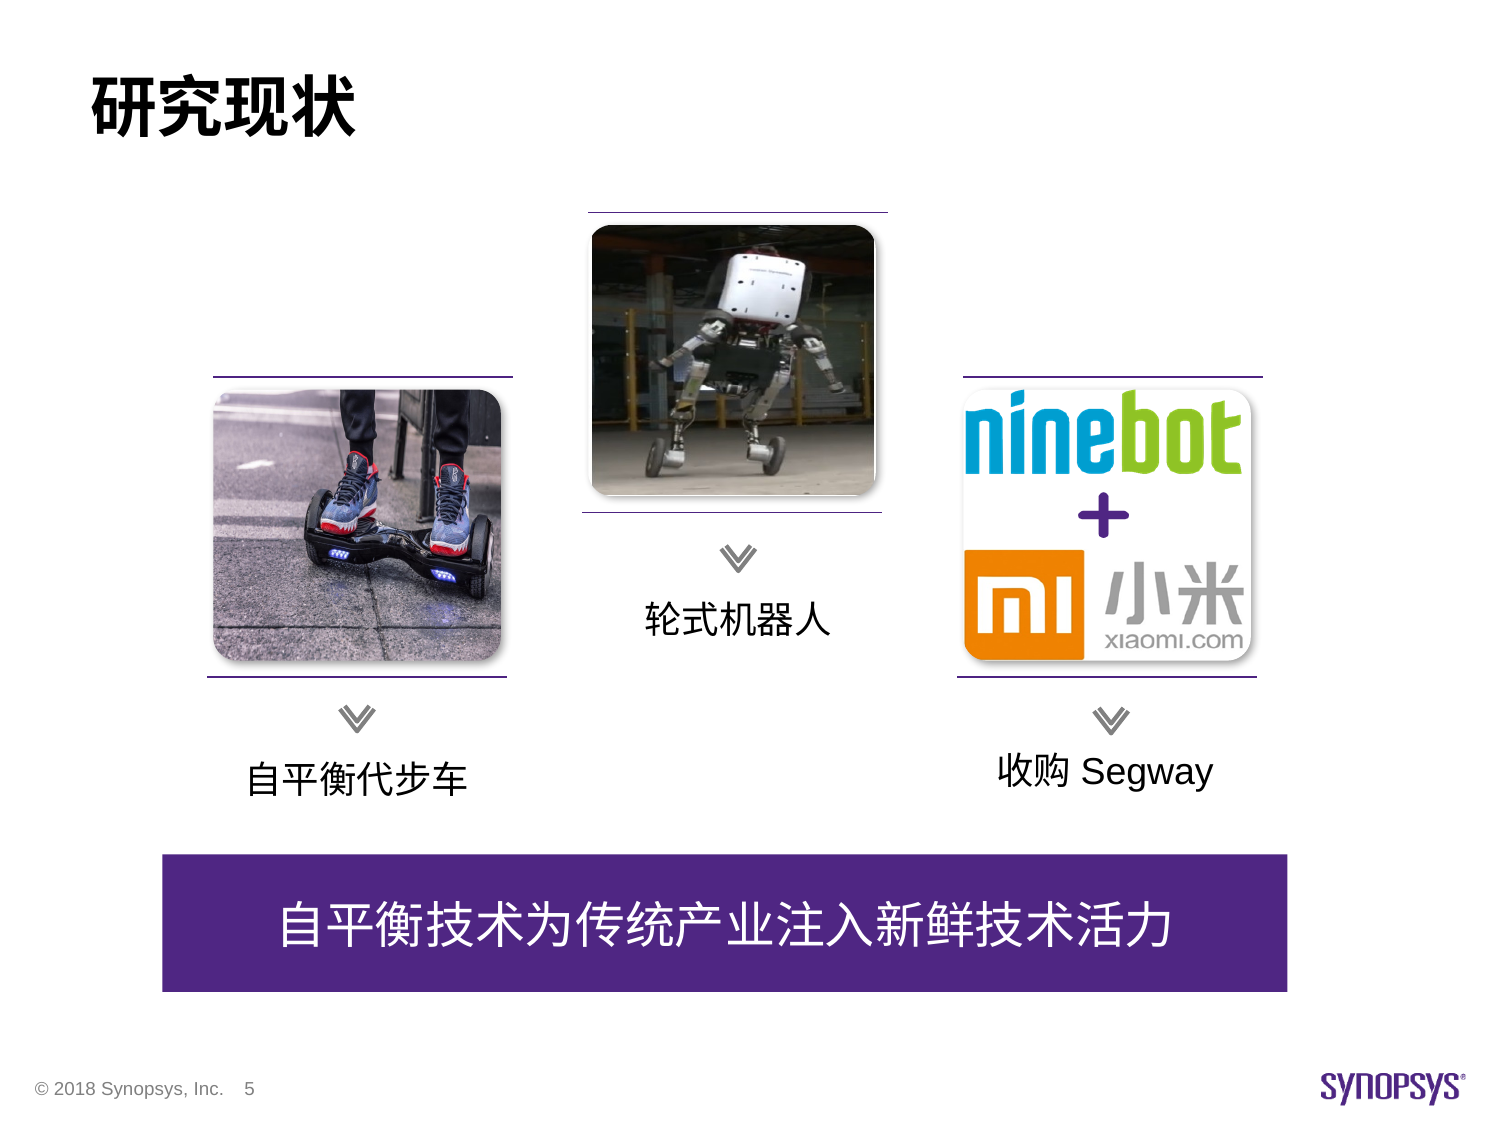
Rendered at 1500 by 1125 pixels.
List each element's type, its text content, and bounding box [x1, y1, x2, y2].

text_box 轮式机器人 [629, 588, 847, 649]
text_box 自平衡代步车 [229, 748, 485, 808]
text_box 自平衡技术为传统产业注入新鲜技术活力 [160, 852, 1289, 994]
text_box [1093, 707, 1129, 734]
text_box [339, 705, 375, 732]
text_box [720, 545, 756, 572]
text_box 研究现状 [74, 11, 1500, 199]
text_box [961, 387, 1253, 663]
text_box [211, 387, 503, 663]
text_box [586, 222, 878, 499]
text_box 收购Segway [981, 739, 1229, 800]
picture [1321, 1073, 1466, 1108]
